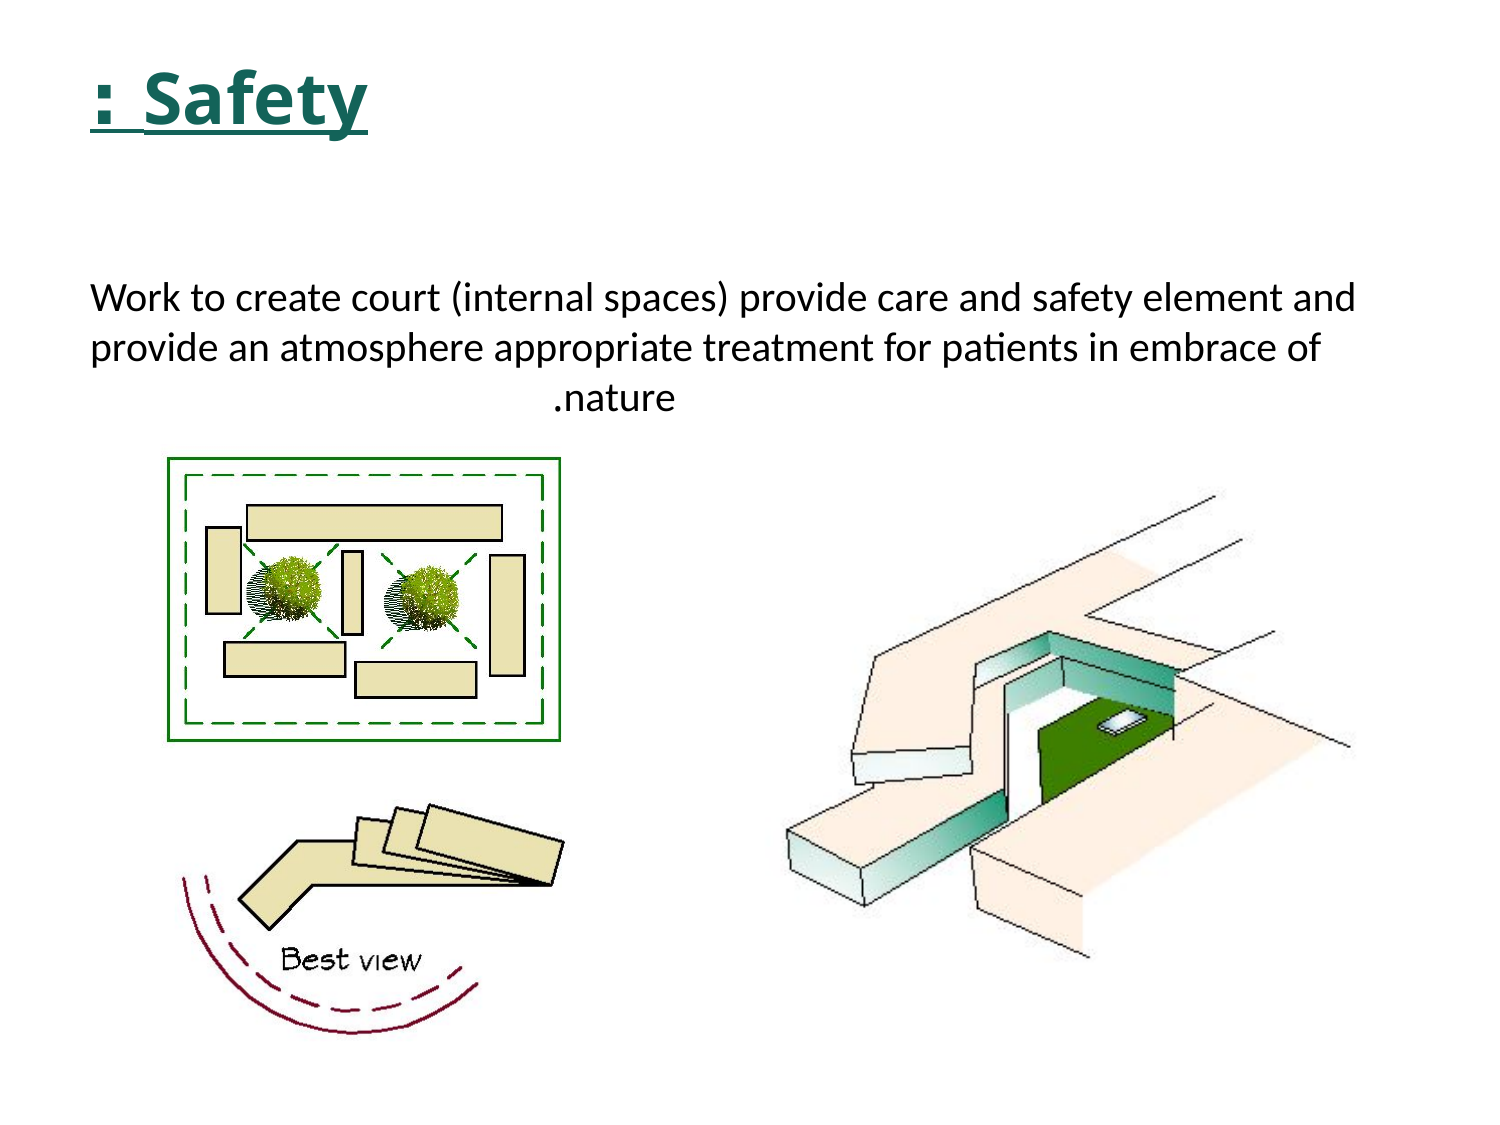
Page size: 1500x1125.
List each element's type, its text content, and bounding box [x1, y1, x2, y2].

list Work to create court (internal spaces) provide care and safety element and provide an atmosphere appropriate treatment for patients in embrace of nature. [75, 262, 1425, 1005]
title Safety : [75, 45, 1425, 233]
picture [737, 444, 1377, 999]
picture [147, 444, 577, 1095]
